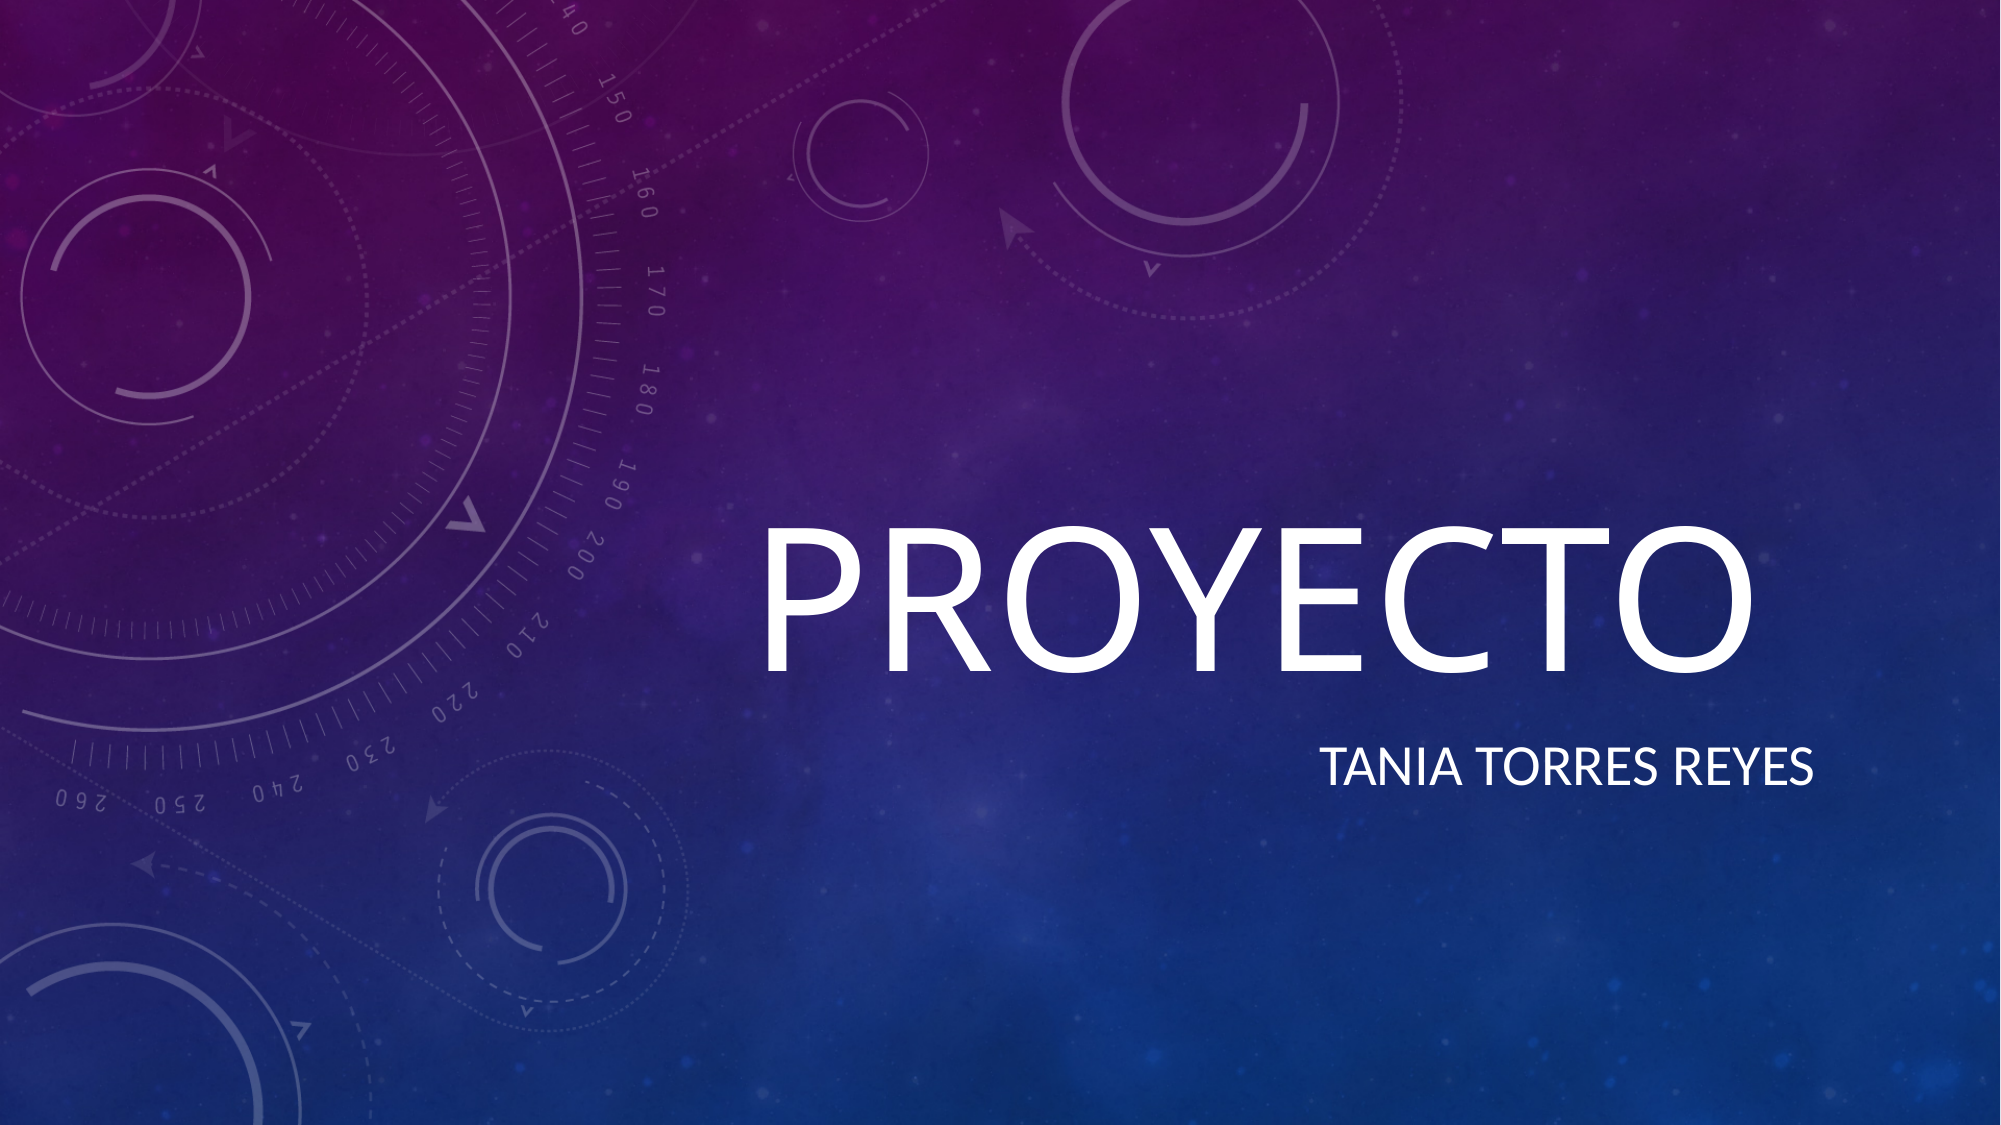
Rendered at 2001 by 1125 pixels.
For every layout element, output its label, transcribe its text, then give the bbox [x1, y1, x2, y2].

picture [0, 0, 2001, 1125]
title Proyecto [650, 322, 1831, 719]
subtitle TANIA TORRES REYES [650, 719, 1831, 950]
